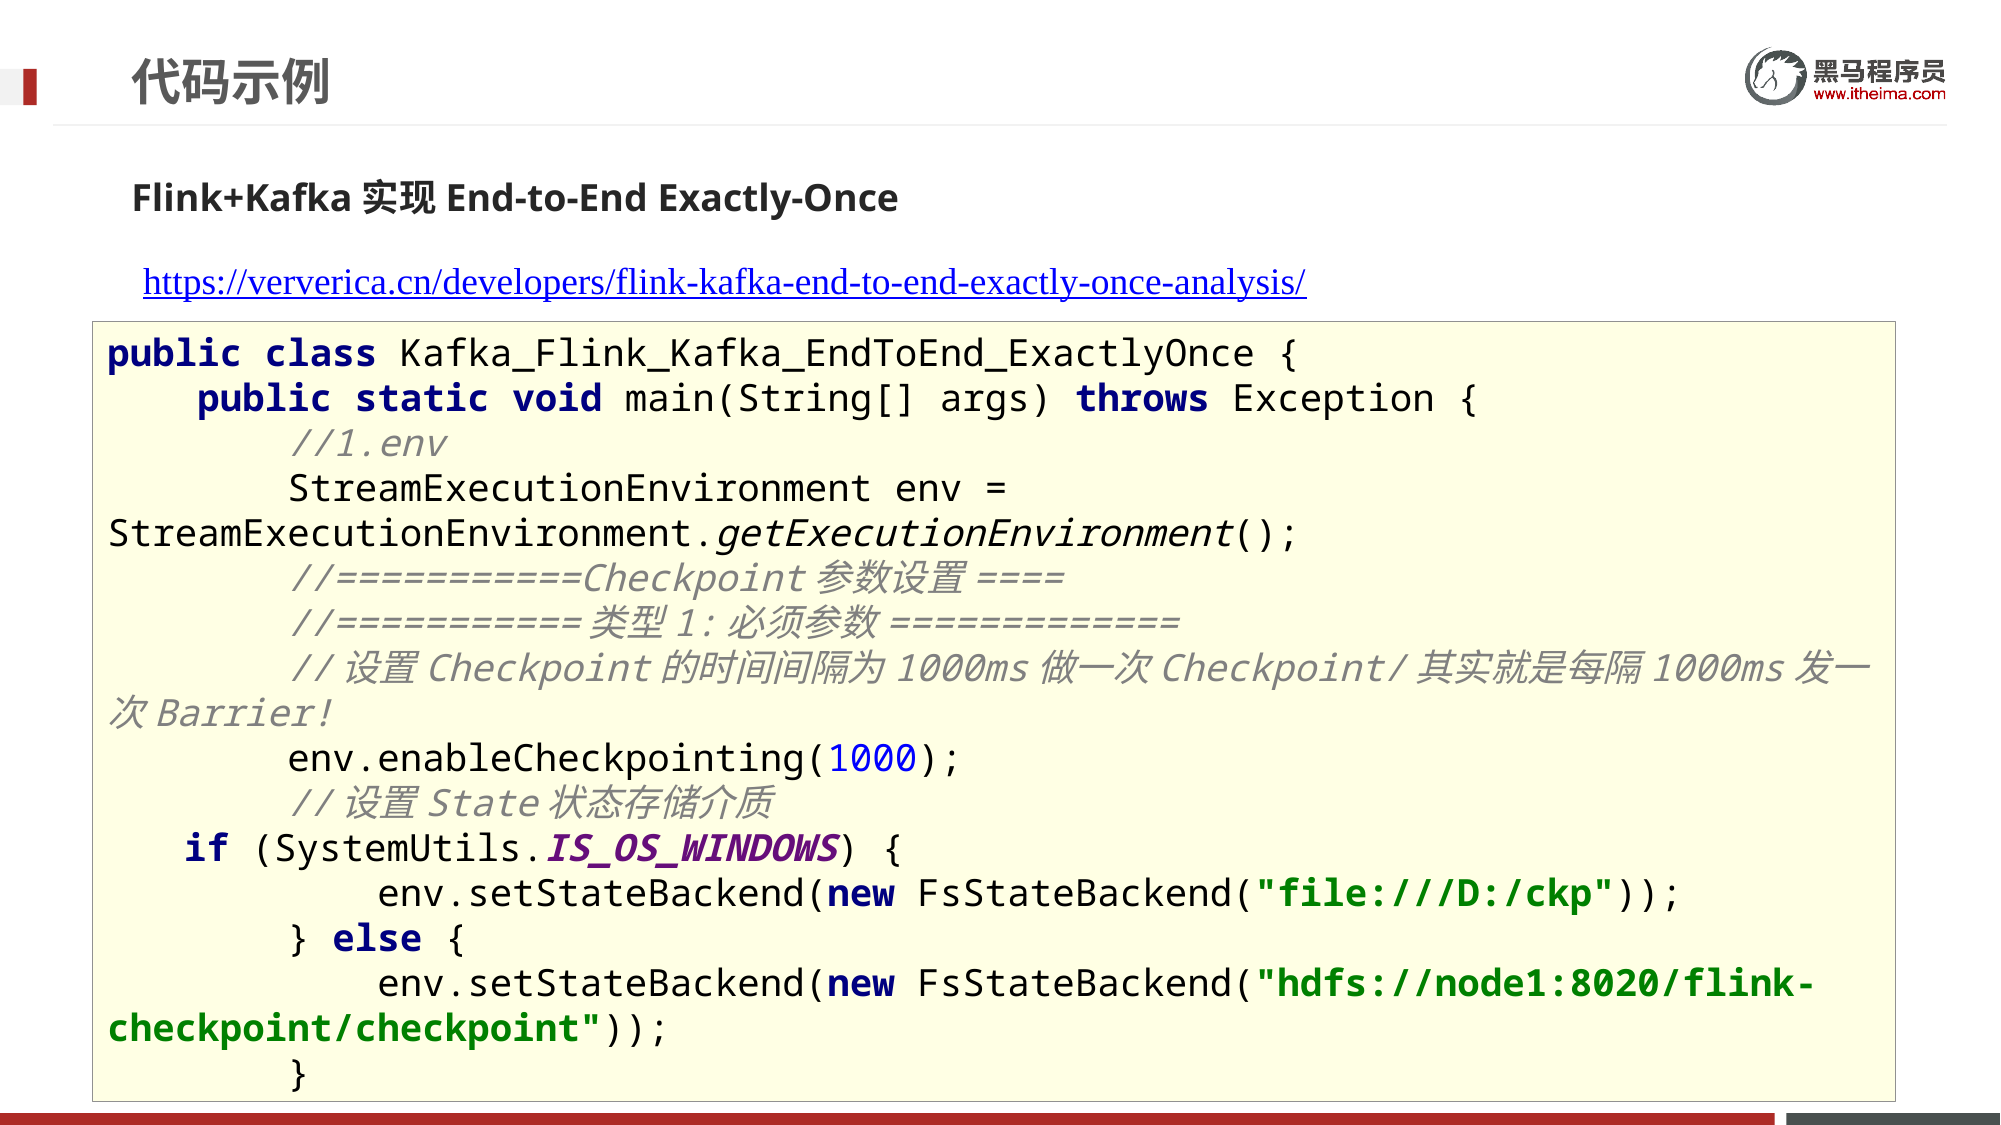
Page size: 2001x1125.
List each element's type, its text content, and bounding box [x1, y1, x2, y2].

picture [1744, 46, 1946, 106]
title 代码示例 [116, 38, 1556, 124]
text_box public class Kafka_Flink_Kafka_EndToEnd_ExactlyOnce { public static void main(String[] args) throws Exception { //1.env StreamExecutionEnvironment env = StreamExecutionEnvironment.getExecutionEnvironment(); //===========Checkpoint参数设置==== //===========类型1:必须参数============= //设置Checkpoint的时间间隔为1000ms做一次Checkpoint/其实就是每隔1000ms发一次Barrier! env.enableCheckpointing(1000); //设置State状态存储介质 if (SystemUtils.IS_OS_WINDOWS) { env.setStateBackend(new FsStateBackend("file:///D:/ckp")); } else { env.setStateBackend(new FsStateBackend("hdfs://node1:8020/flink-checkpoint/checkpoint")); } [92, 321, 1896, 1102]
list Flink+Kafka实现End-to-End Exactly-Once [116, 154, 1872, 239]
text_box https://ververica.cn/developers/flink-kafka-end-to-end-exactly-once-analysis/ [128, 249, 1730, 310]
